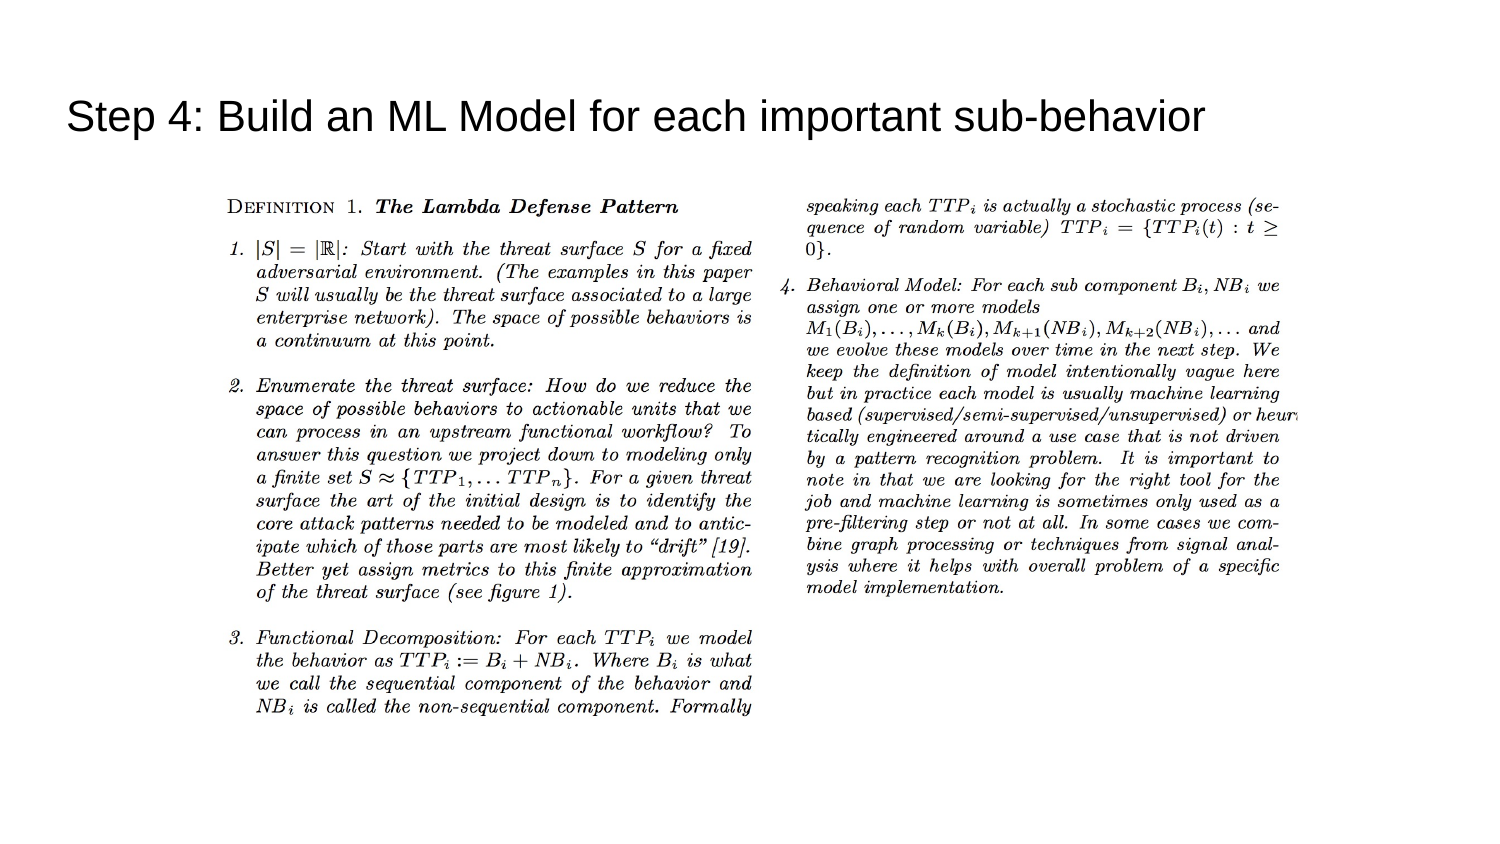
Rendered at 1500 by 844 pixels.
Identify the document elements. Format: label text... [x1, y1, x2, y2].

picture [205, 165, 1298, 729]
title Step 4: Build an ML Model for each important sub-behavior [51, 72, 1449, 167]
